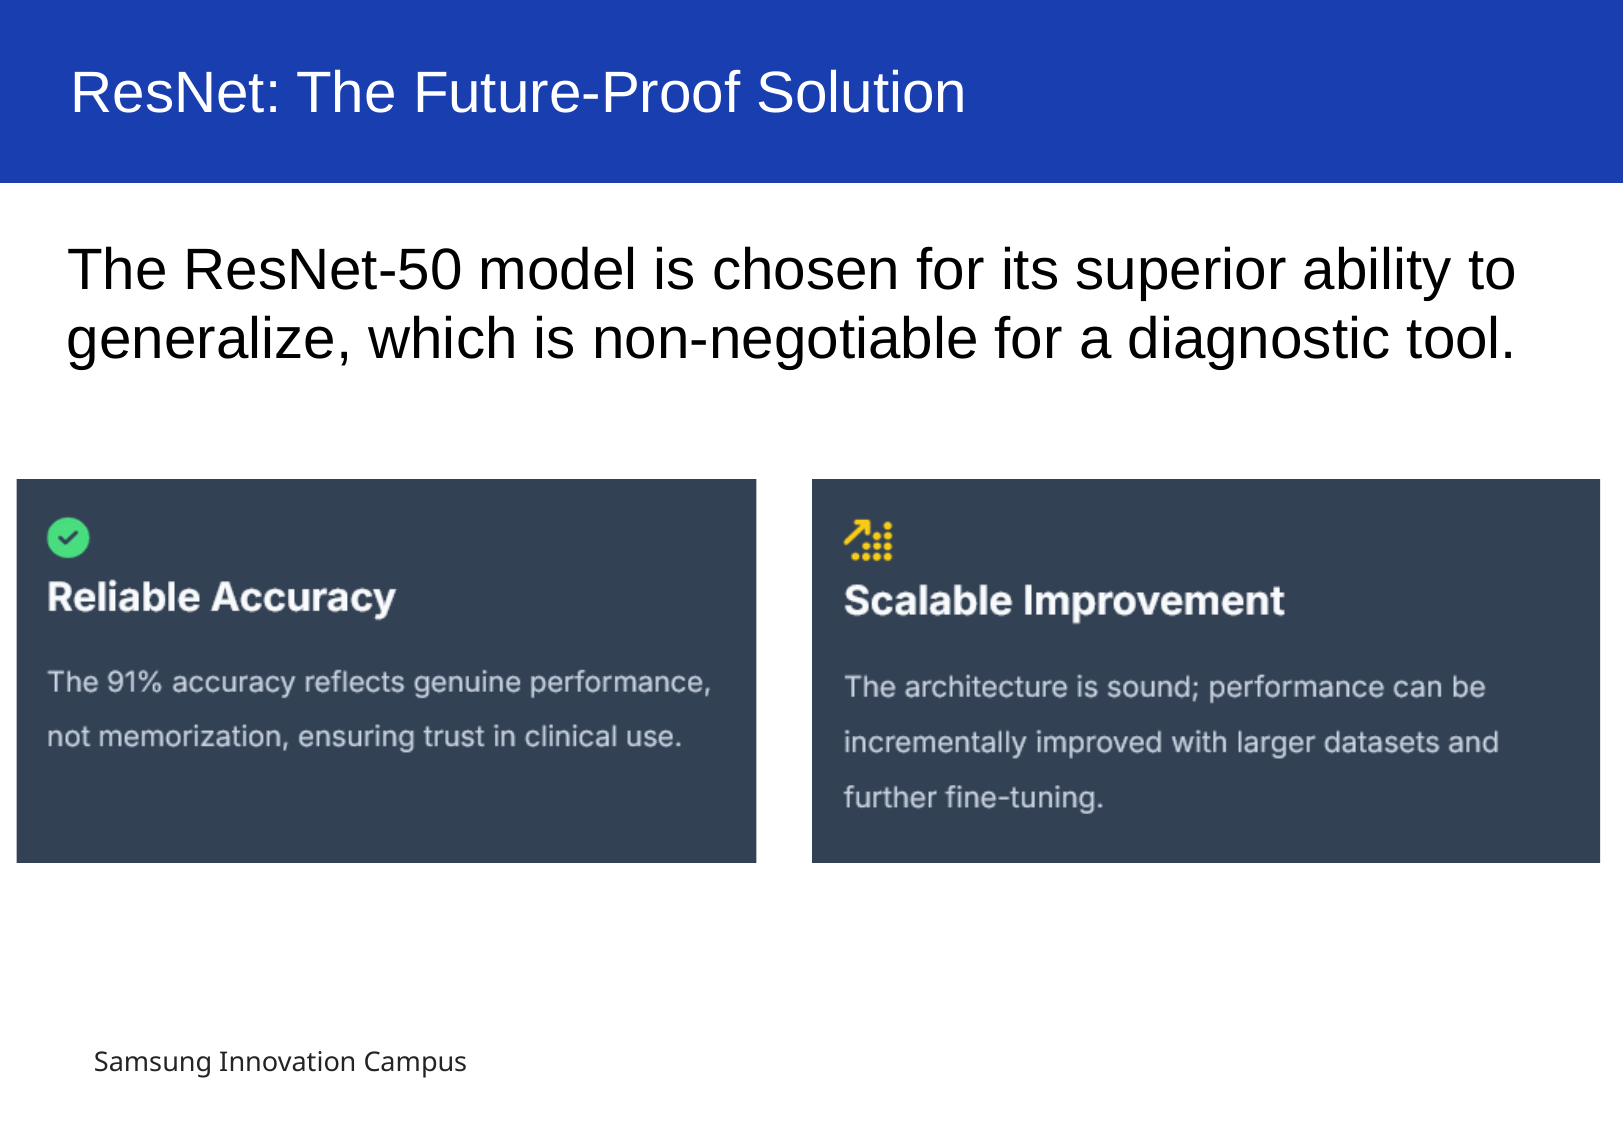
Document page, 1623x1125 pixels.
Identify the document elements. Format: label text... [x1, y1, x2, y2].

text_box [0, 0, 1623, 184]
text_box [16, 479, 757, 863]
text_box [812, 479, 1601, 863]
text_box The ResNet-50 model is chosen for its superior ability to generalize, which is non-negotiable for a diagnostic tool. [0, 230, 1587, 371]
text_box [999, 278, 1296, 338]
text_box Samsung Innovation Campus [93, 1044, 568, 1077]
